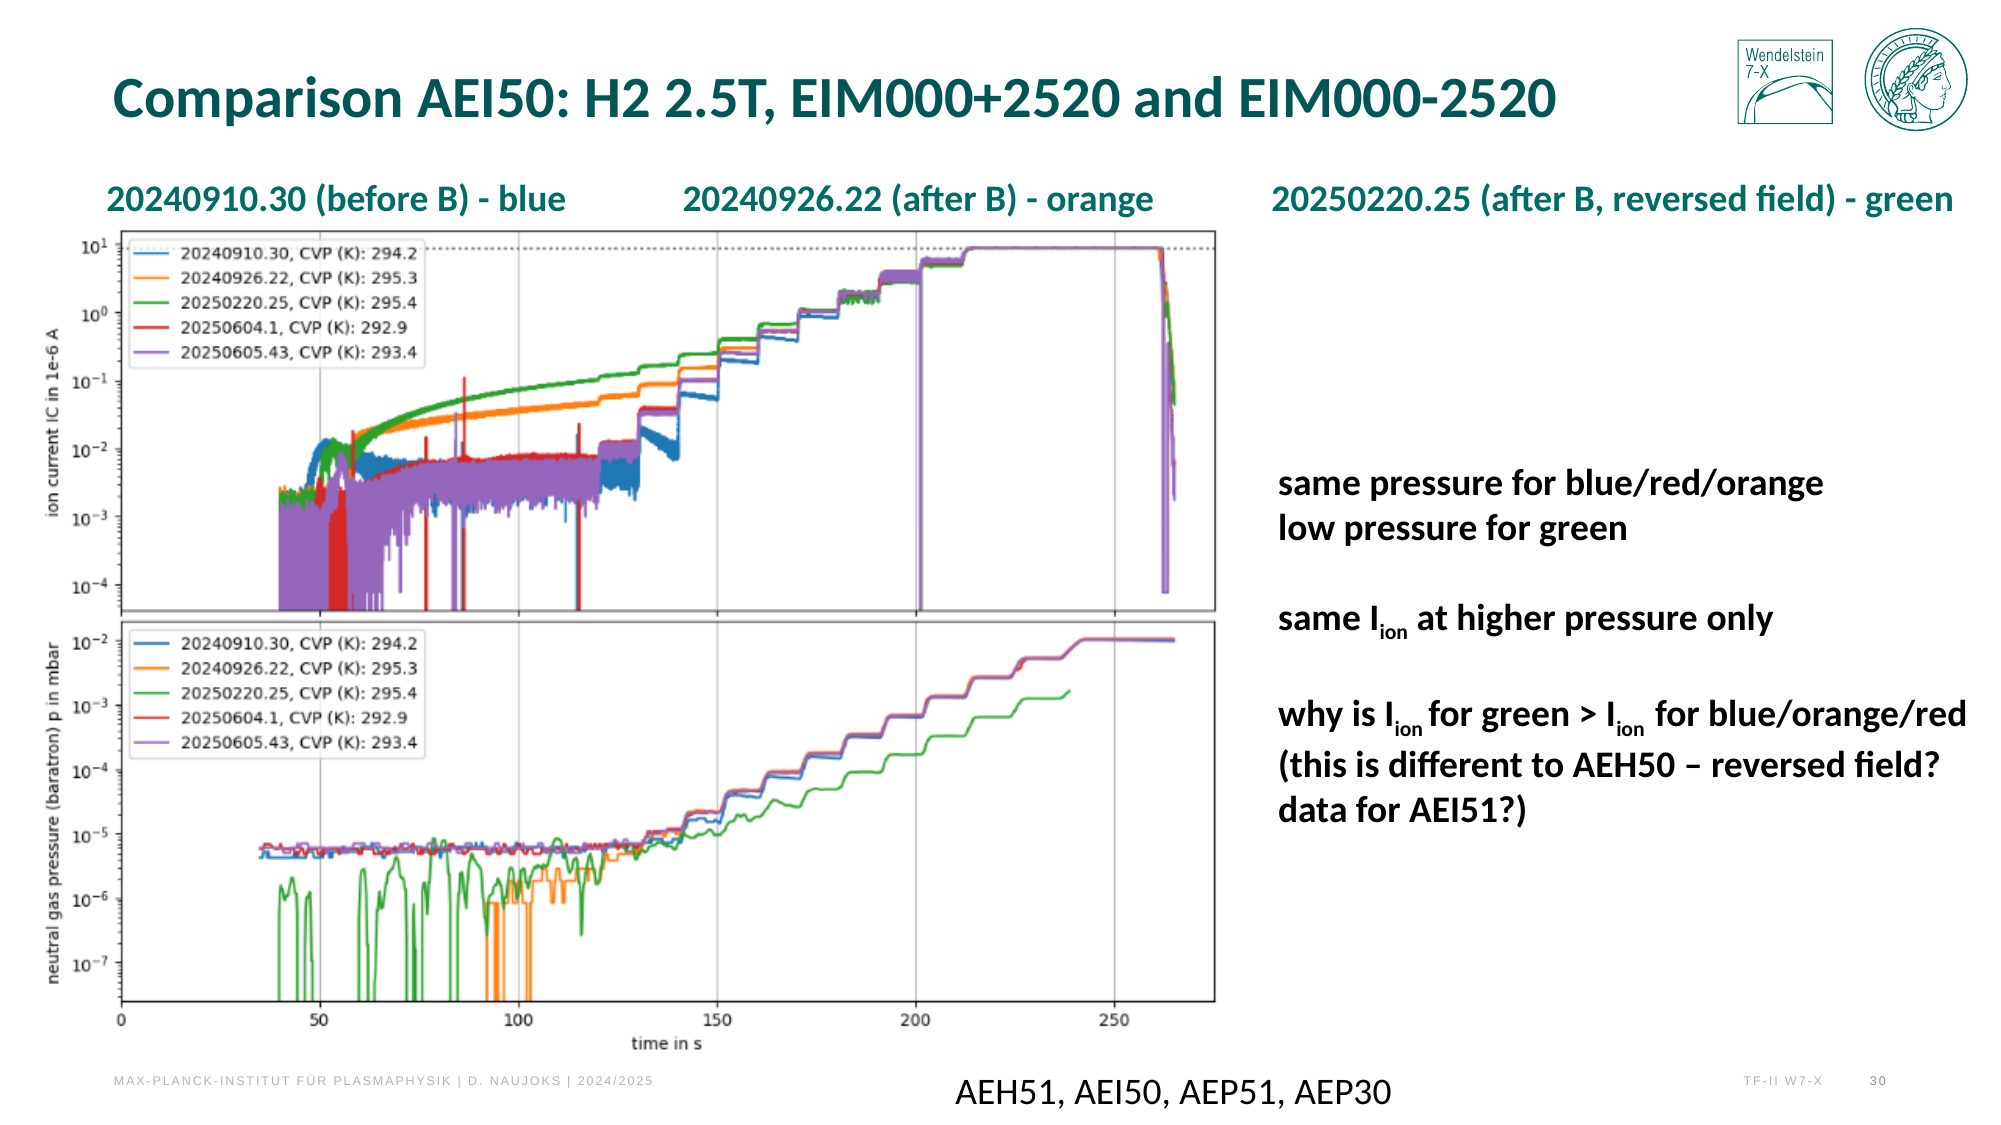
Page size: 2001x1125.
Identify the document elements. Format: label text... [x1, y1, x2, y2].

slide_number TF-II W7-X [1393, 1064, 1833, 1088]
title Comparison AEI50: H2 2.5T, EIM000+2520 and EIM000-2520 [114, 70, 1685, 218]
picture [38, 226, 1224, 1056]
slide_number TF-II W7-X [155, 1064, 955, 1088]
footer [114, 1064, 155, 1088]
text_box 20240910.30 (before B) - blue [91, 166, 582, 226]
slide_number 30 [1833, 1064, 1886, 1088]
text_box 20240926.22 (after B) - orange [667, 166, 1170, 226]
text_box AEH51, AEI50, AEP51, AEP30 [955, 1064, 1393, 1113]
text_box 20250220.25 (after B, reversed field) - green [1256, 166, 1970, 227]
text_box same pressure for blue/red/orange low pressure for green same Iion at higher pressure only why is Iion for green > Iion for blue/orange/red (this is different to AEH50 – reversed field? data for AEI51?) [1278, 457, 1968, 831]
